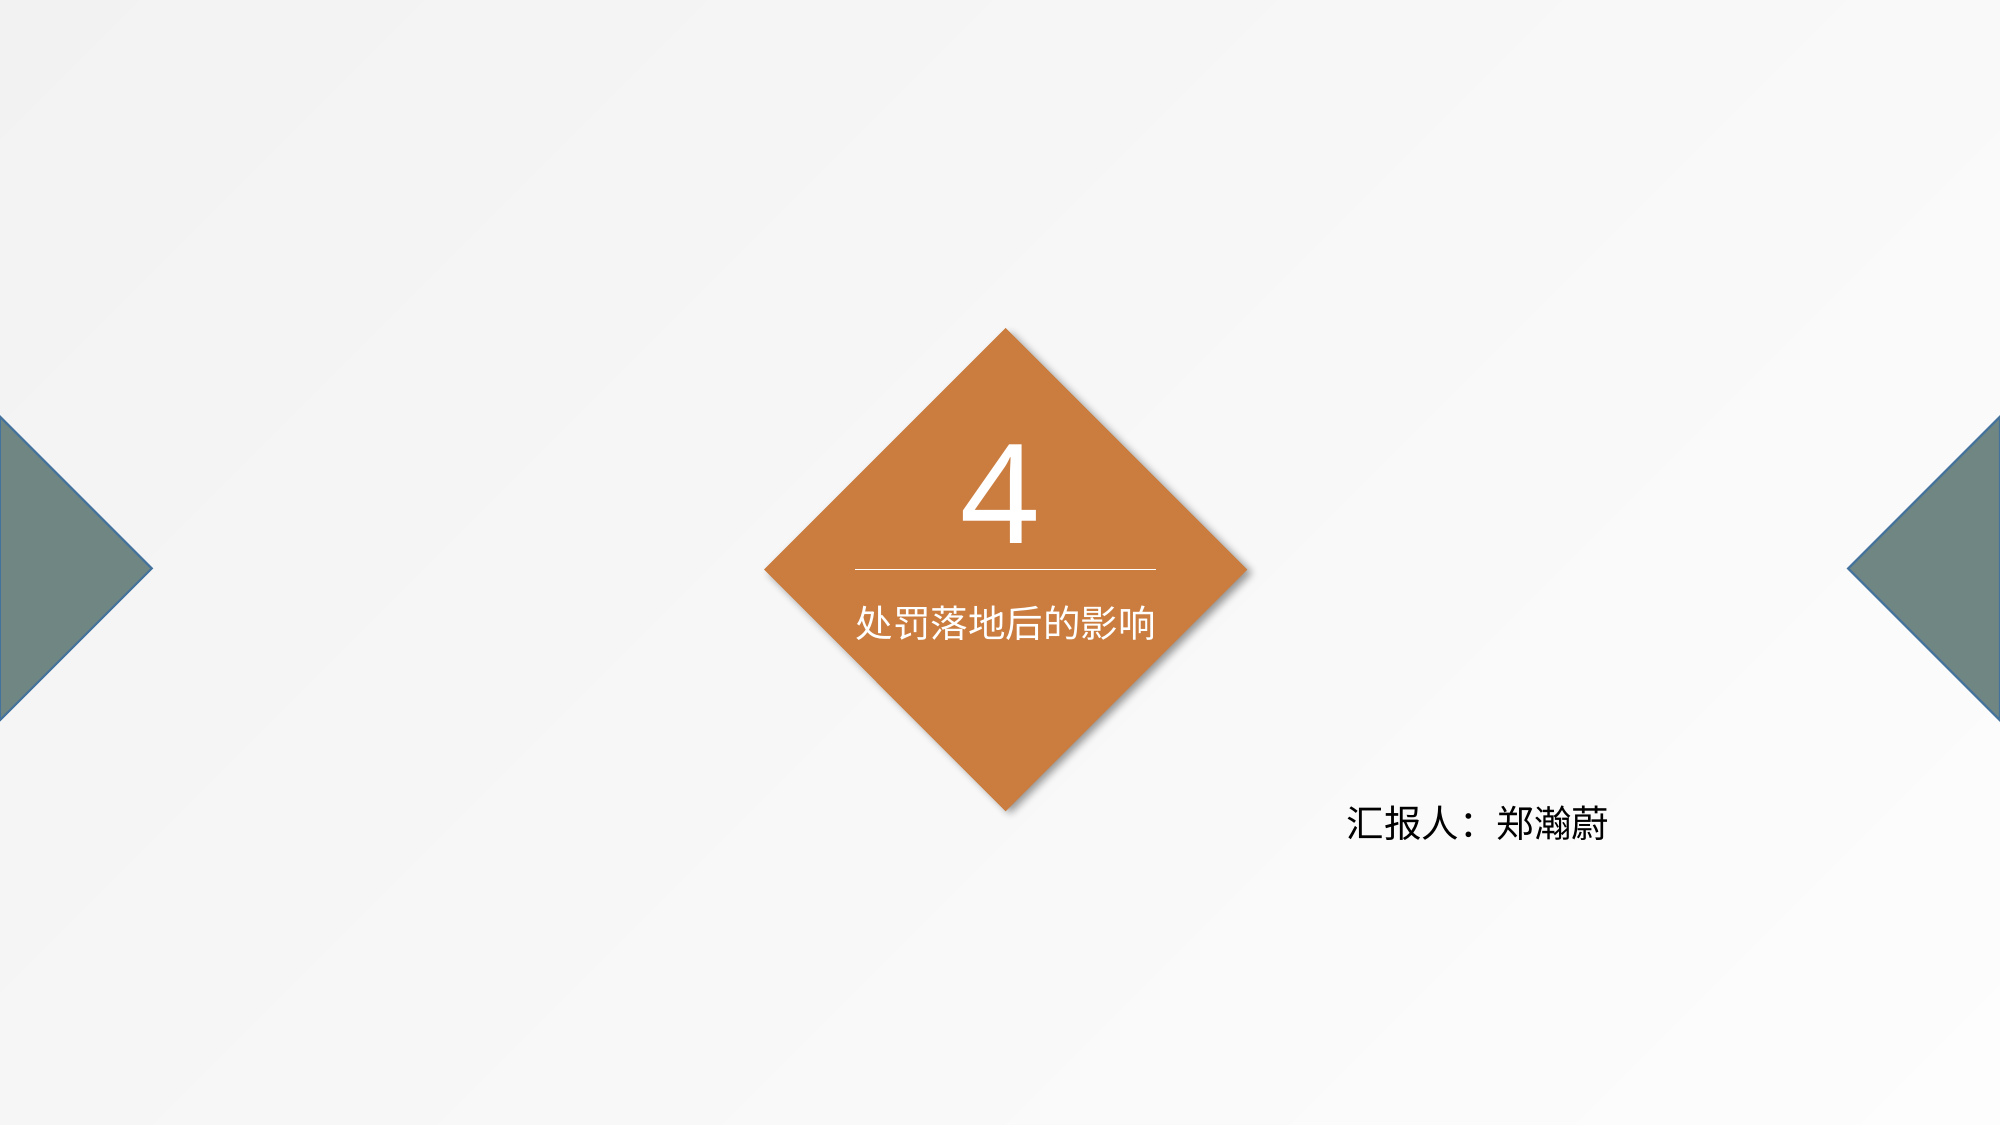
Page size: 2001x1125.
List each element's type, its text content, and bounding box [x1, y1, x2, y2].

text_box 汇报人：郑瀚蔚 [1331, 792, 1625, 853]
text_box 处罚落地后的影响 [840, 592, 1171, 653]
text_box [0, 415, 154, 722]
text_box [846, 653, 1166, 813]
text_box [1846, 415, 2000, 722]
text_box [762, 326, 1249, 648]
text_box 4 [945, 398, 1055, 569]
text_box 4 [945, 570, 1055, 579]
